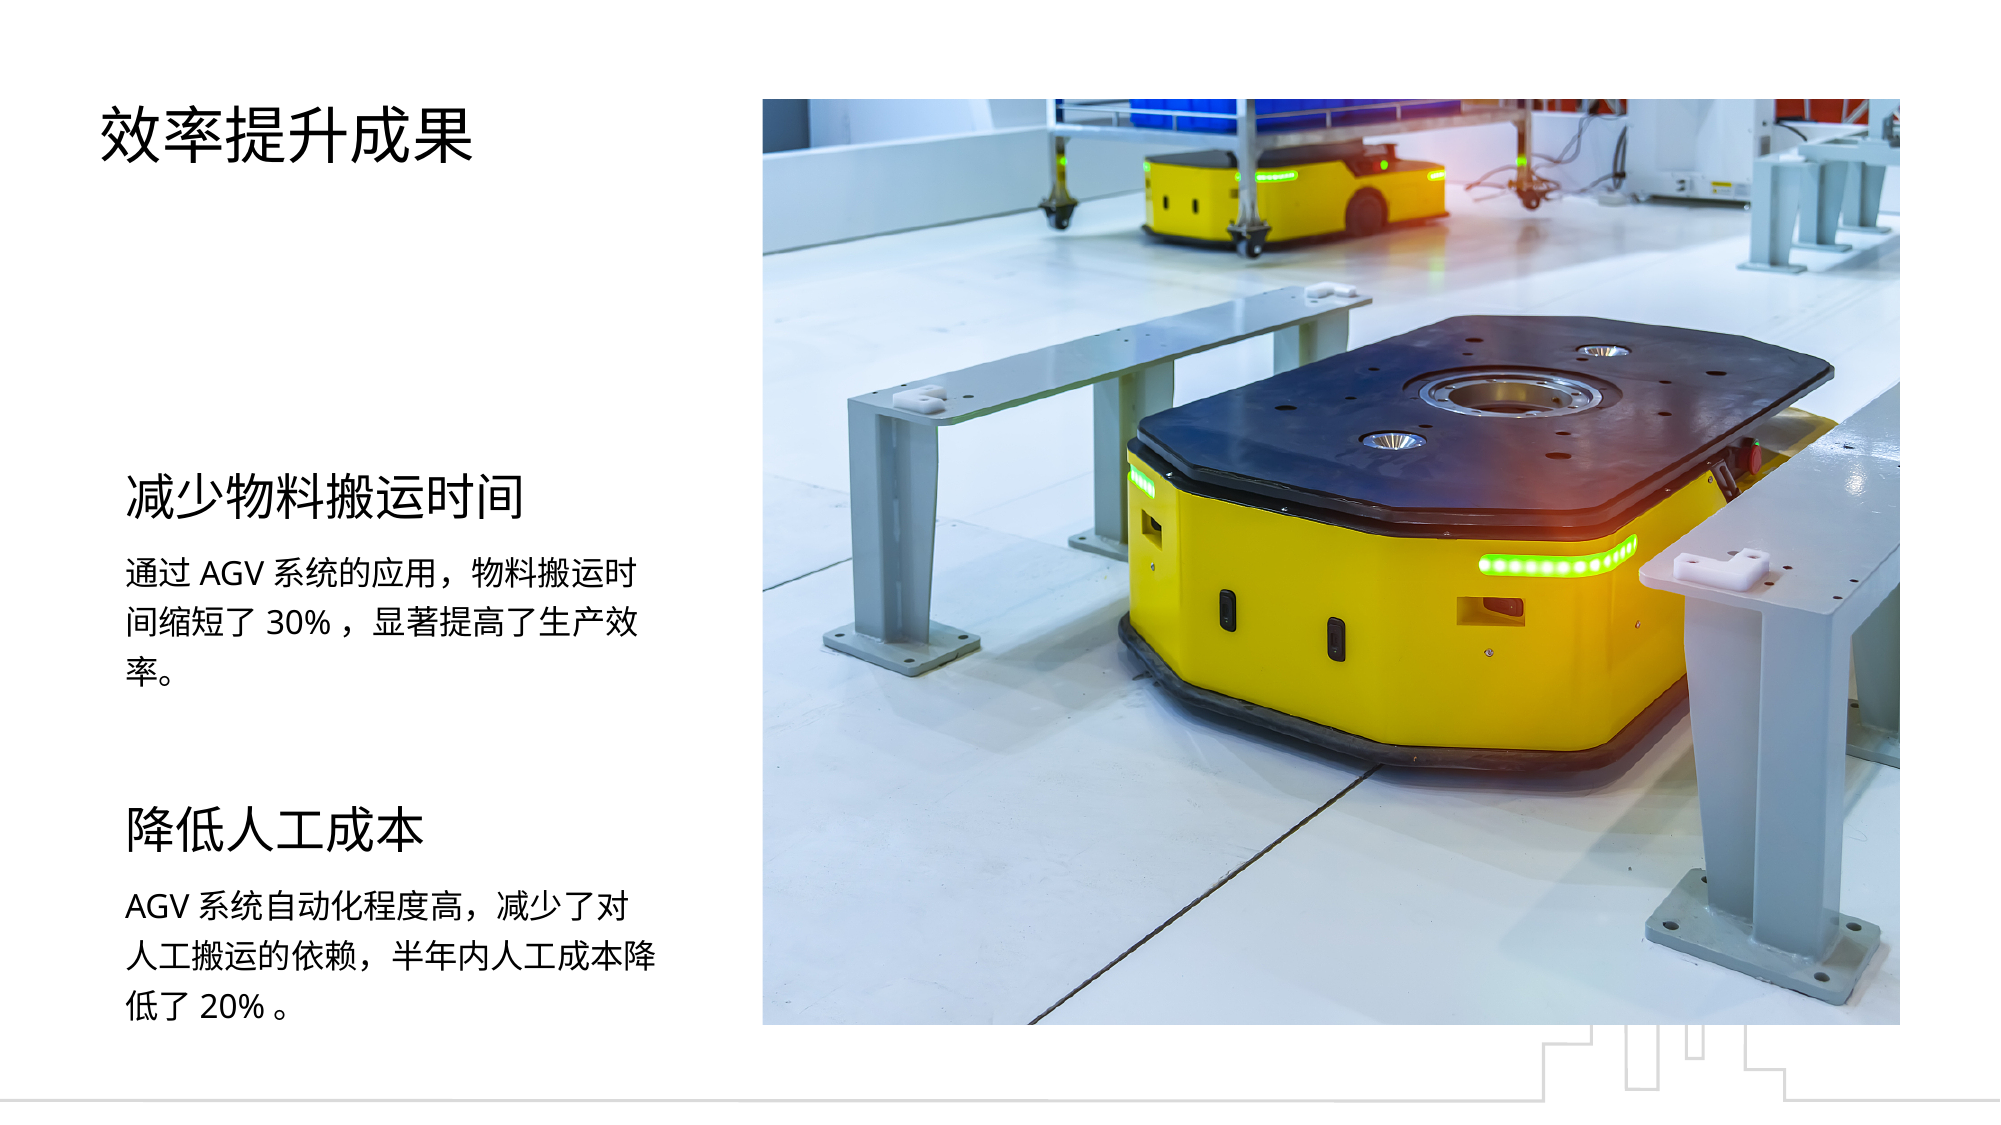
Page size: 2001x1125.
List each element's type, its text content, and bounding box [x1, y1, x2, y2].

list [762, 99, 1900, 1025]
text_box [99, 458, 663, 1025]
title 效率提升成果 [99, 87, 663, 288]
